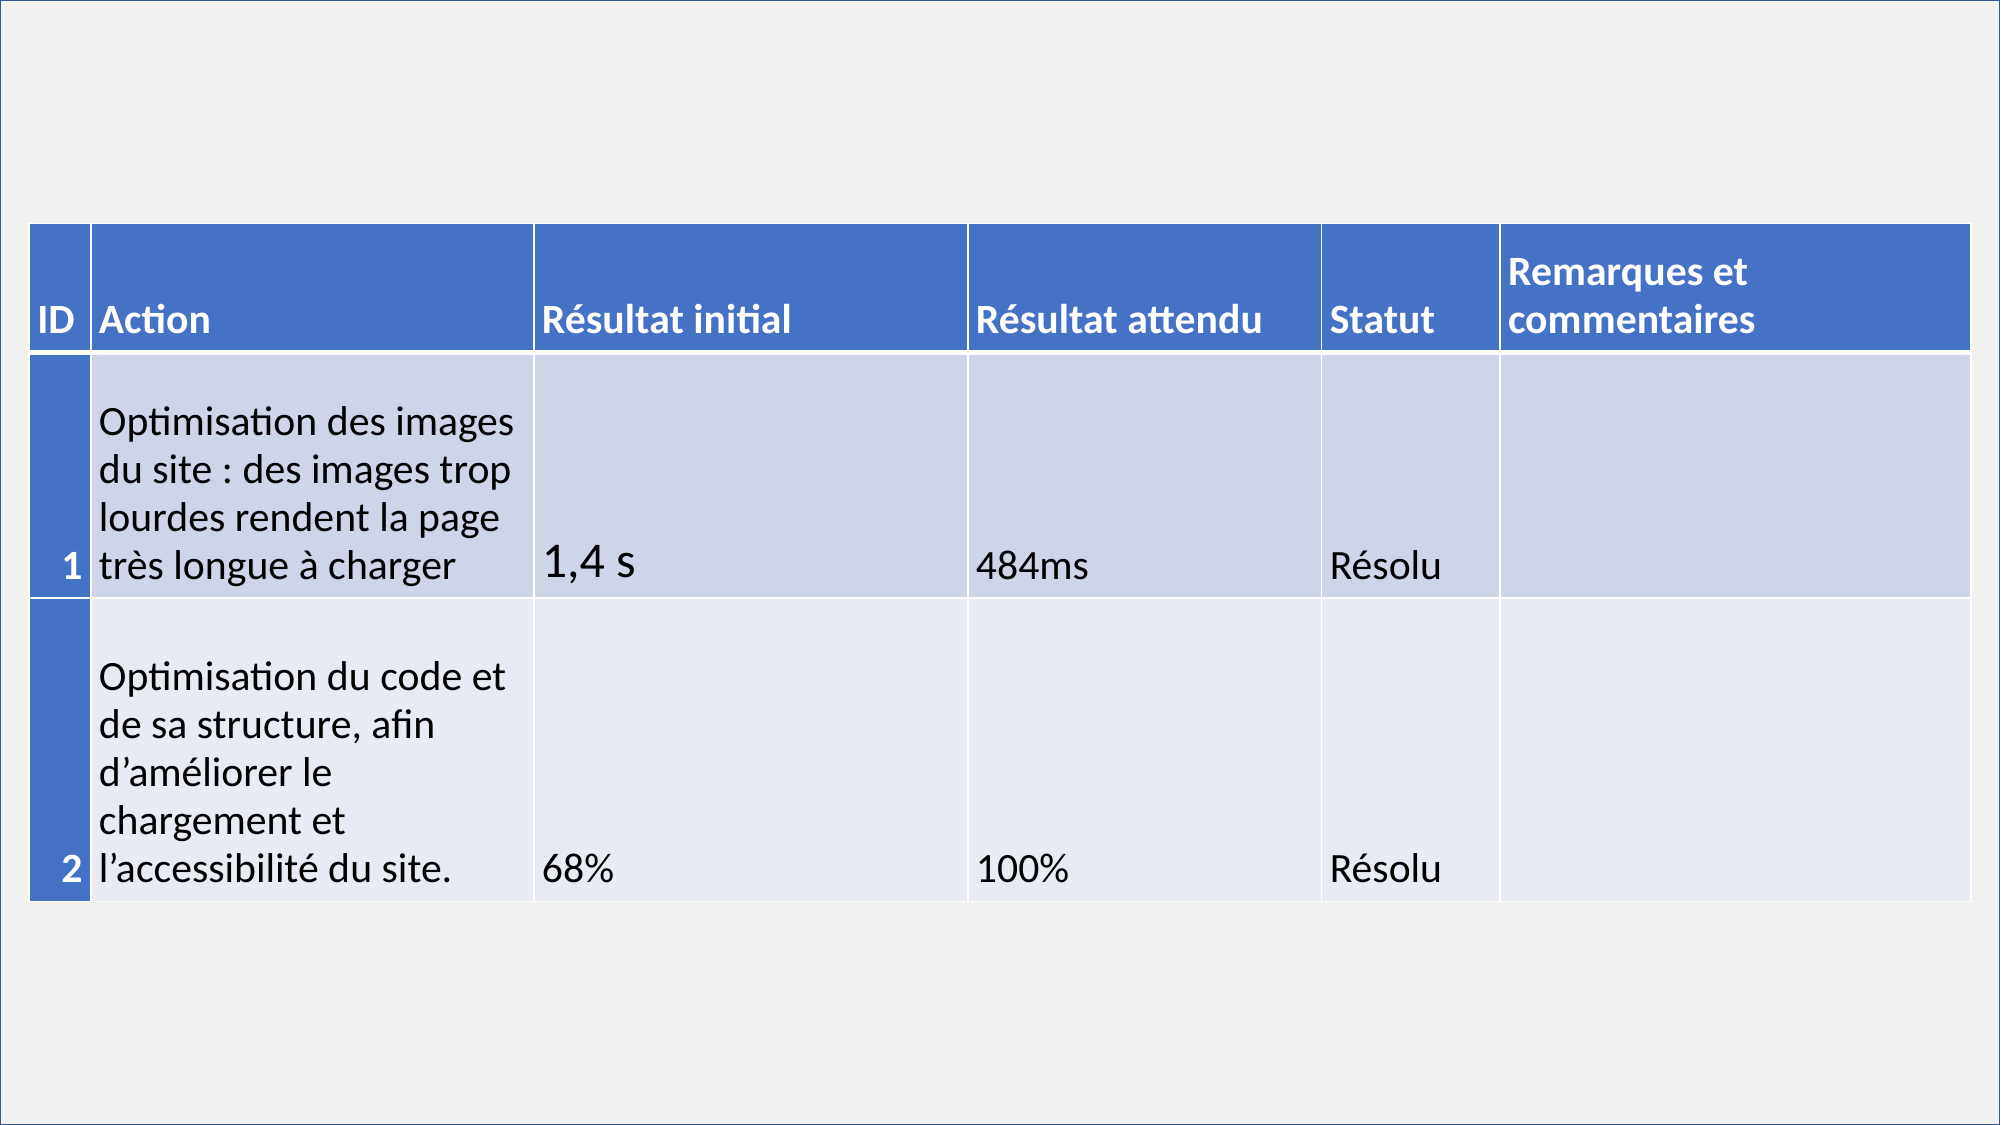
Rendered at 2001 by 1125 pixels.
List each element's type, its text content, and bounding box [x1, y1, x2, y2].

table_header Action [92, 224, 533, 350]
table_cell Résolu [1322, 355, 1499, 597]
table_cell Optimisation du code et de sa structure, afin d’améliorer le chargement et l’accessibilité du site. [92, 599, 533, 901]
table_header Résultat initial [535, 224, 967, 350]
table_header Remarques et commentaires [1501, 224, 1970, 350]
table_header Statut [1322, 224, 1499, 350]
table_cell 100% [969, 599, 1321, 901]
table_cell Optimisation des images du site : des images trop lourdes rendent la page très longue à charger [92, 355, 533, 597]
table_cell 2 [30, 599, 90, 901]
table_cell 1 [30, 355, 90, 597]
table_cell [1501, 599, 1970, 901]
table_cell 68% [535, 599, 967, 901]
table_cell 484ms [969, 355, 1321, 597]
table_cell [1501, 355, 1970, 597]
table_header ID [30, 224, 90, 350]
table_cell 1,4 s [535, 355, 967, 597]
table_cell Résolu [1322, 599, 1499, 901]
table_header Résultat attendu [969, 224, 1321, 350]
text_box [0, 0, 2000, 1125]
